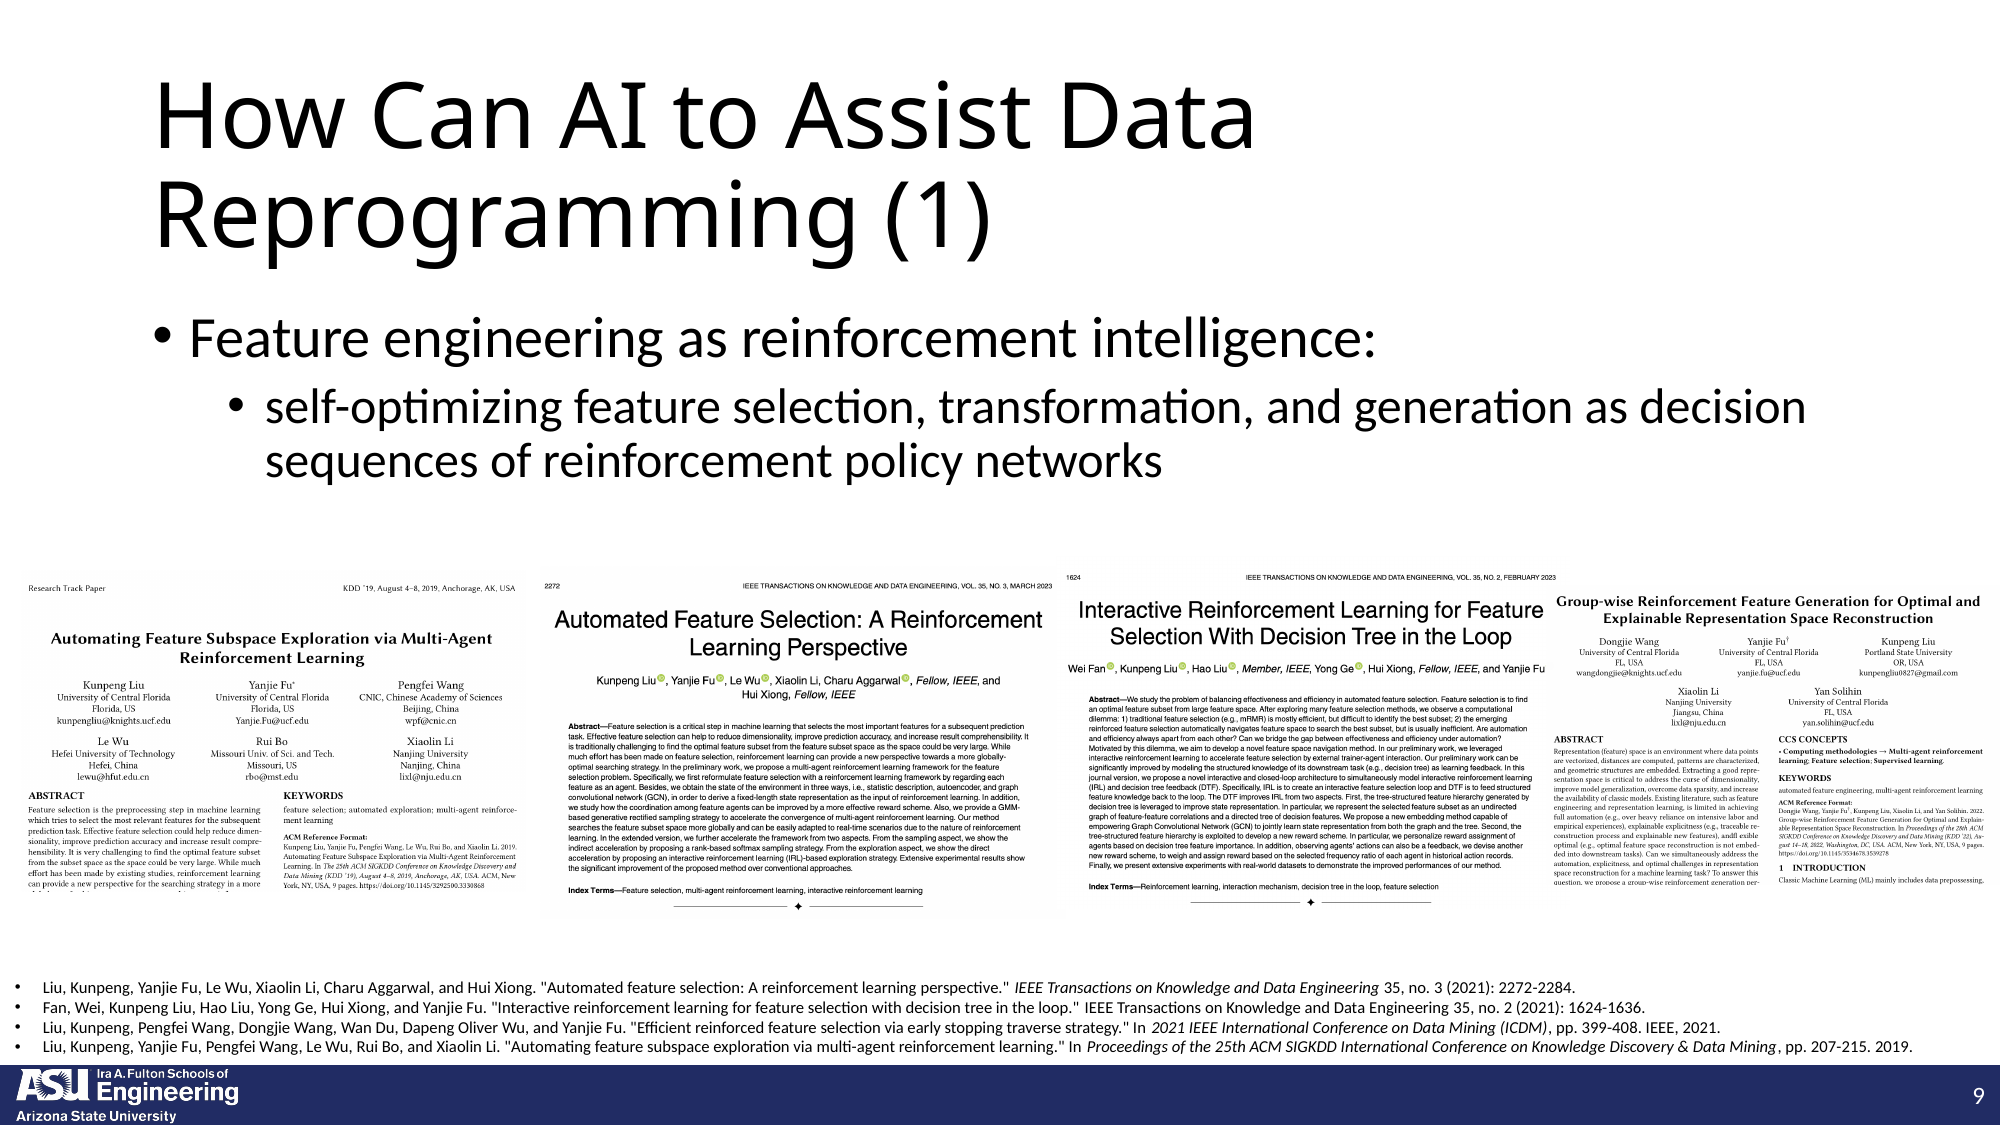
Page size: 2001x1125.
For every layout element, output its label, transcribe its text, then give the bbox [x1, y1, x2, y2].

list Feature engineering as reinforcement intelligence: self-optimizing feature selection, transformation, and generation as decision sequences of reinforcement policy networks [137, 299, 1863, 535]
text_box Liu, Kunpeng, Yanjie Fu, Le Wu, Xiaolin Li, Charu Aggarwal, and Hui Xiong. "Automated feature selection: A reinforcement learning perspective." IEEE Transactions on Knowledge and Data Engineering 35, no. 3 (2021): 2272-2284. Fan, Wei, Kunpeng Liu, Hao Liu, Yong Ge, Hui Xiong, and Yanjie Fu. "Interactive reinforcement learning for feature selection with decision tree in the loop." IEEE Transactions on Knowledge and Data Engineering 35, no. 2 (2021): 1624-1636. Liu, Kunpeng, Pengfei Wang, Dongjie Wang, Wan Du, Dapeng Oliver Wu, and Yanjie Fu. "Efficient reinforced feature selection via early stopping traverse strategy." In 2021 IEEE International Conference on Data Mining (ICDM), pp. 399-408. IEEE, 2021. Liu, Kunpeng, Yanjie Fu, Pengfei Wang, Le Wu, Rui Bo, and Xiaolin Li. "Automating feature subspace exploration via multi-agent reinforcement learning." In Proceedings of the 25th ACM SIGKDD International Conference on Knowledge Discovery & Data Mining, pp. 207-215. 2019. [0, 969, 1975, 1064]
picture [0, 1064, 254, 1125]
picture [540, 556, 2000, 919]
picture [21, 569, 526, 892]
title How Can AI to Assist Data Reprogramming (1) [137, 59, 1863, 278]
